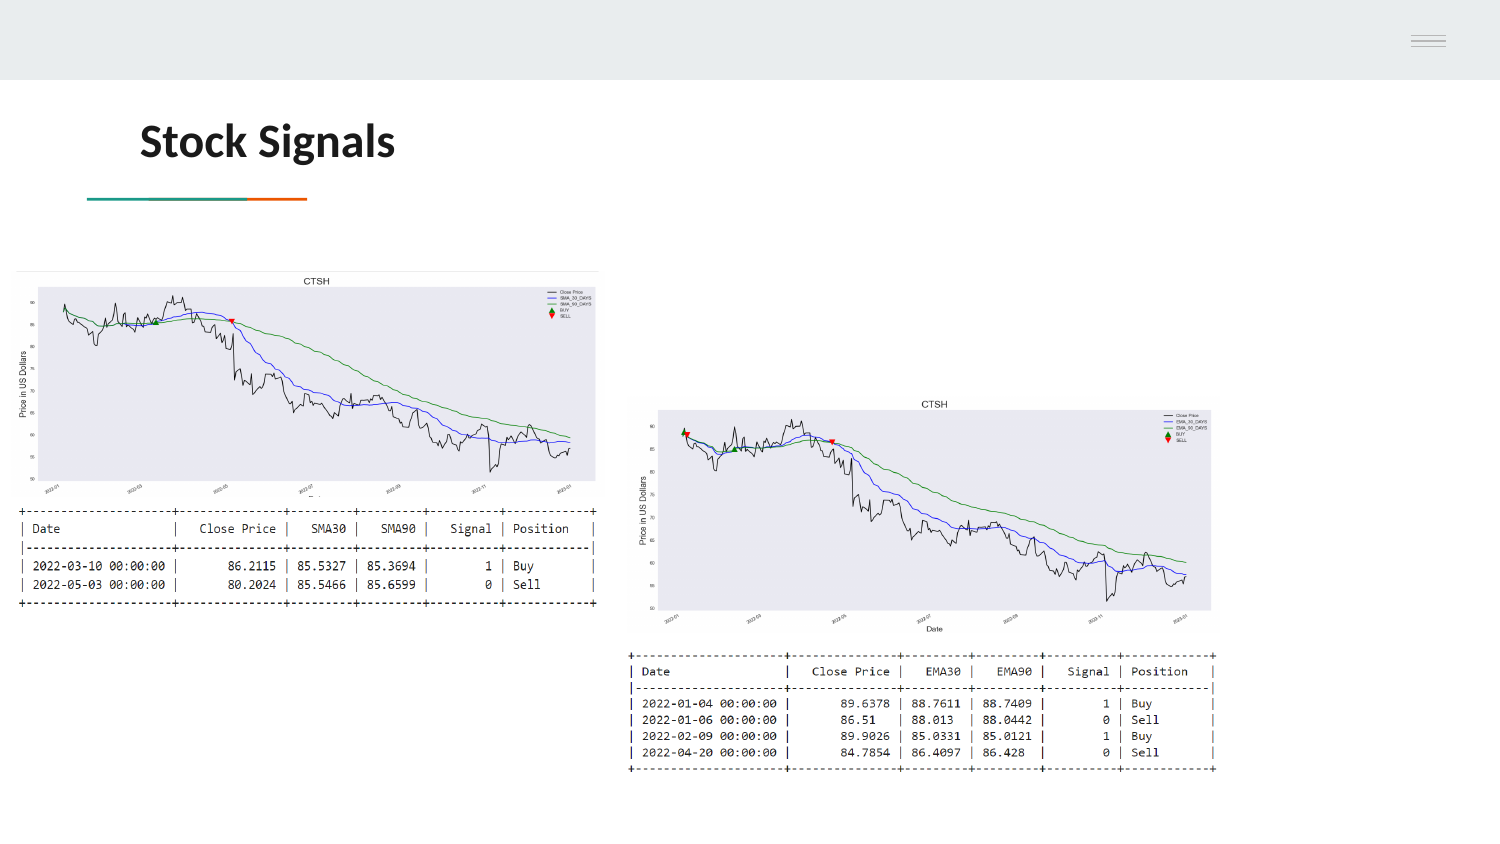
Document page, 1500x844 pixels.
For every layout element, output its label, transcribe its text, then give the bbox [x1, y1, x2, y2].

picture [627, 396, 1221, 633]
picture [11, 270, 605, 616]
title Stock Signals [124, 95, 764, 186]
picture [627, 648, 1221, 779]
